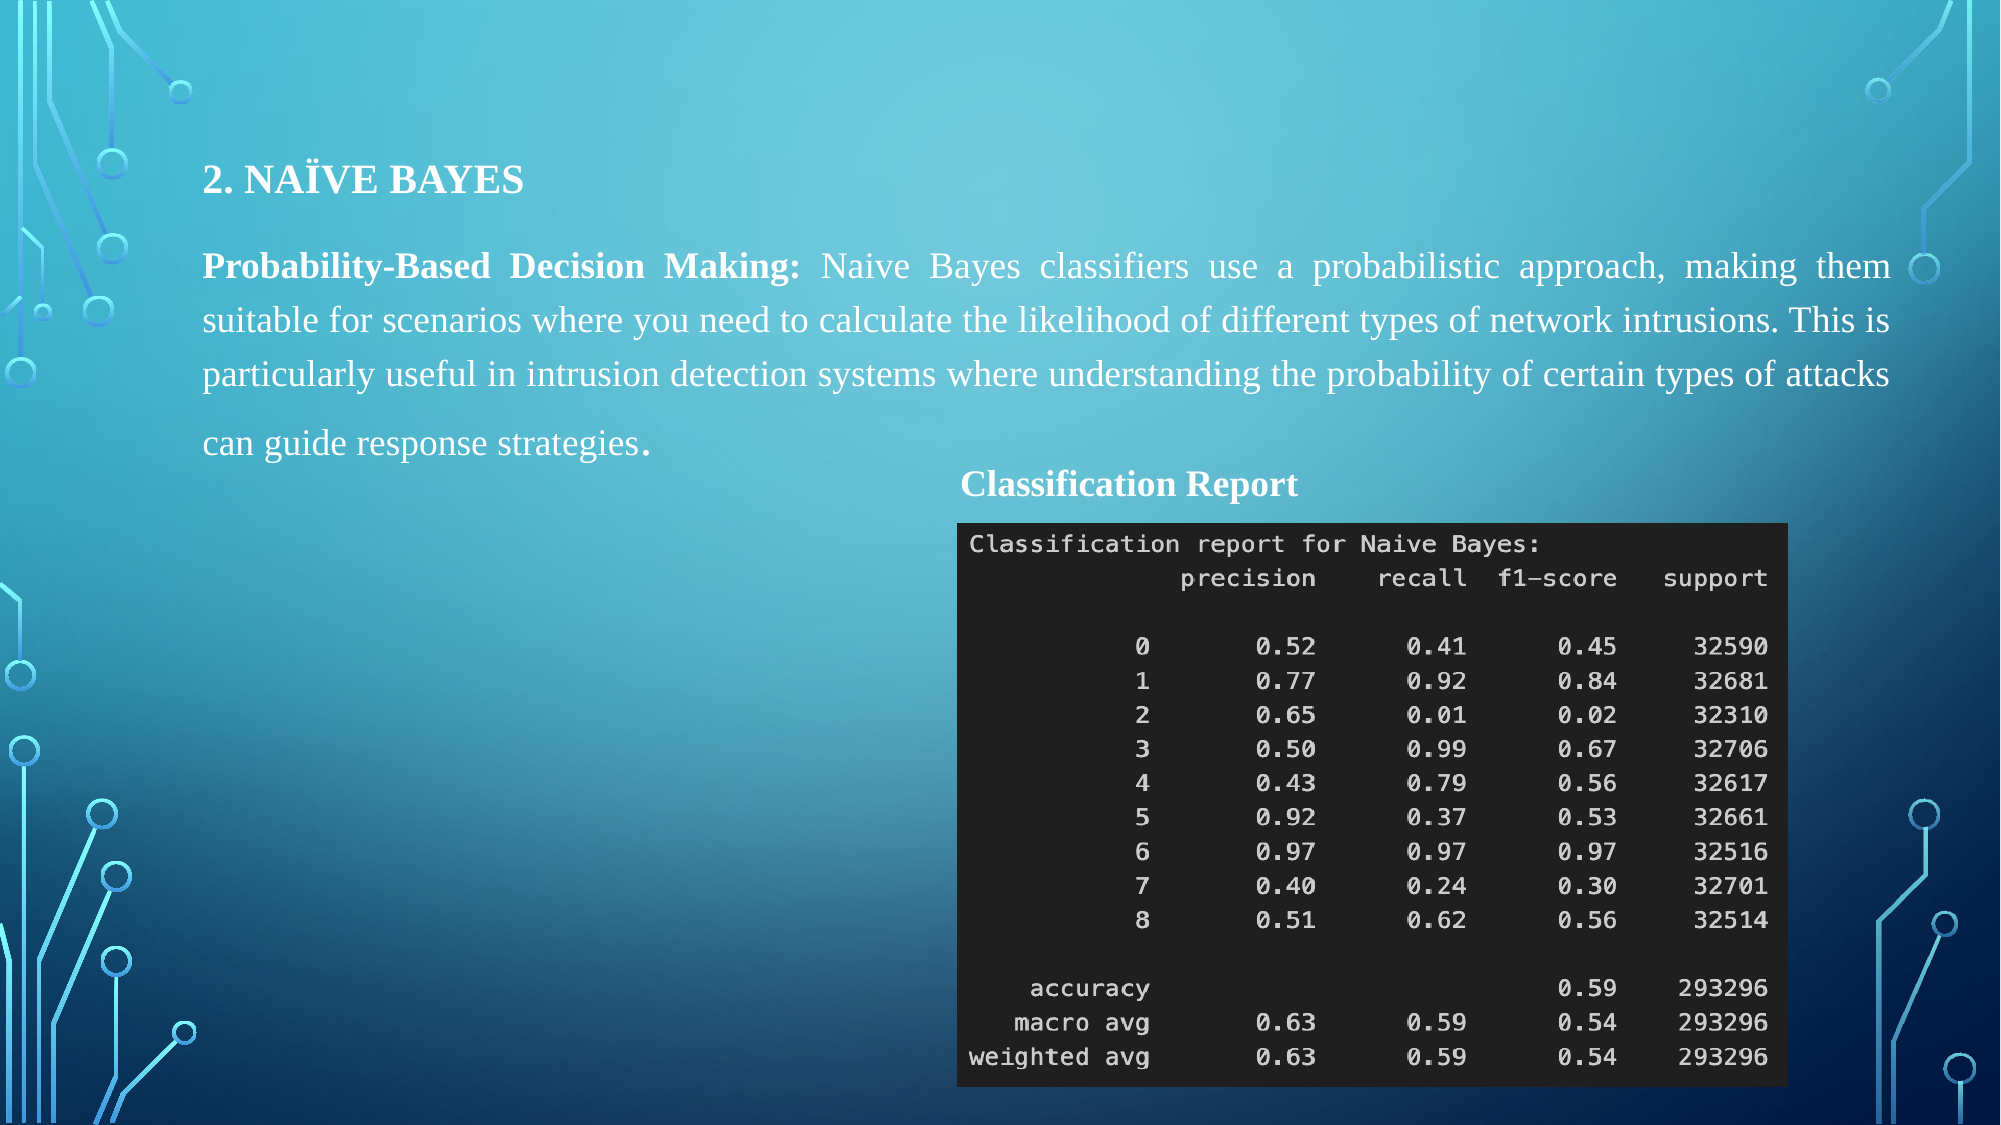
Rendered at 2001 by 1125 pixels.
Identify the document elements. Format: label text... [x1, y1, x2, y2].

text_box Classification Report [945, 451, 1324, 511]
list Probability-Based Decision Making: Naive Bayes classifiers use a probabilistic approach, making them suitable for scenarios where you need to calculate the likelihood of different types of network intrusions. This is particularly useful in intrusion detection systems where understanding the probability of certain types of attacks can guide response strategies. [187, 224, 1908, 482]
title 2. Naïve Bayes [187, 101, 1813, 224]
picture [957, 523, 1788, 1087]
